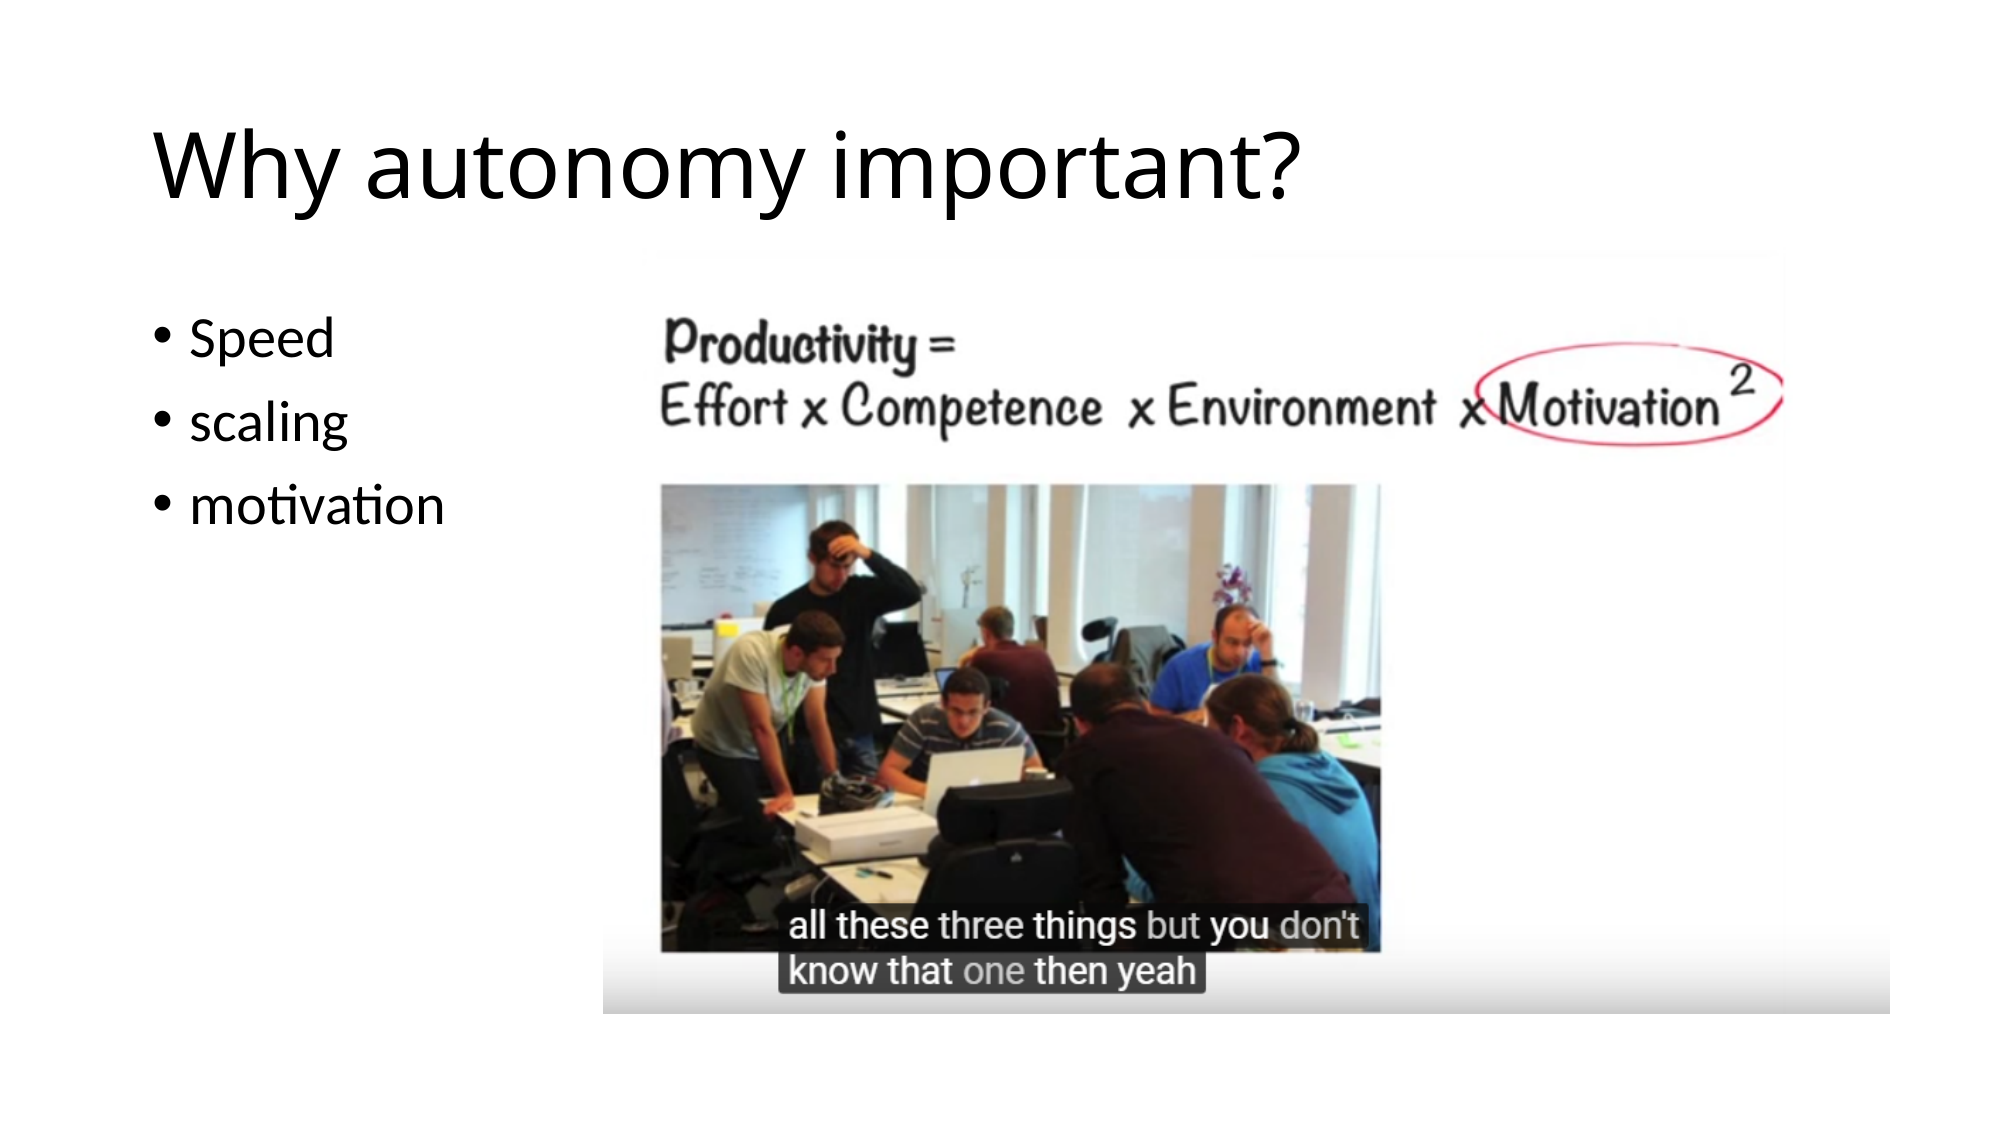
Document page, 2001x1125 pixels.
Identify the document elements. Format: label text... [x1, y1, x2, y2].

list Speed scaling motivation [137, 299, 602, 1014]
picture [602, 247, 1890, 1014]
title Why autonomy important? [137, 59, 1863, 278]
